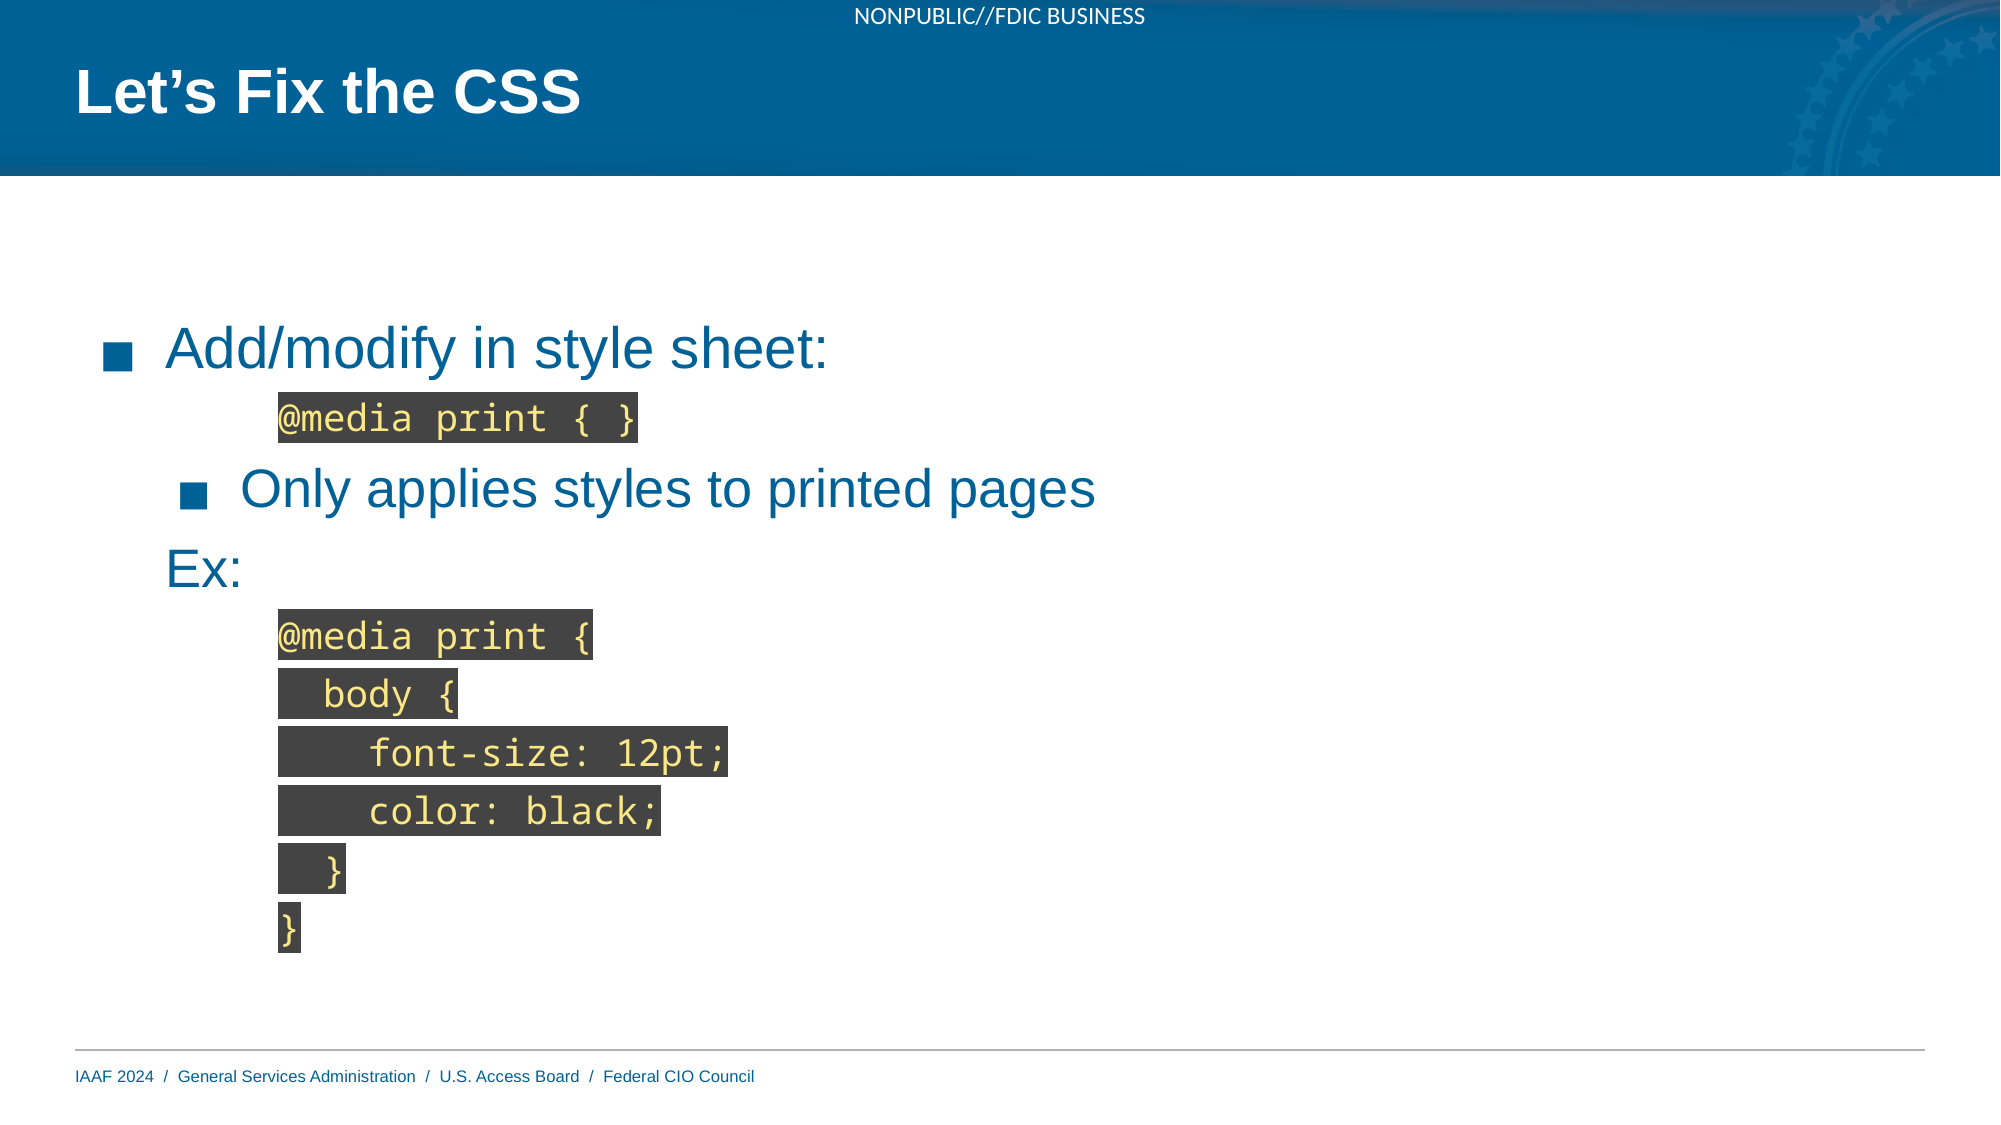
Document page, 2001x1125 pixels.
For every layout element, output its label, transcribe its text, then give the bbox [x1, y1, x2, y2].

title Let’s Fix the CSS [75, 52, 1800, 128]
list NONPUBLIC//FDIC BUSINESS [812, 0, 1188, 30]
picture [0, 0, 2000, 176]
picture [0, 168, 666, 176]
list Add/modify in style sheet: @media print { } Only applies styles to printed pages Ex: @media print { body { font-size: 12pt; color: black; } } [75, 224, 1925, 1035]
